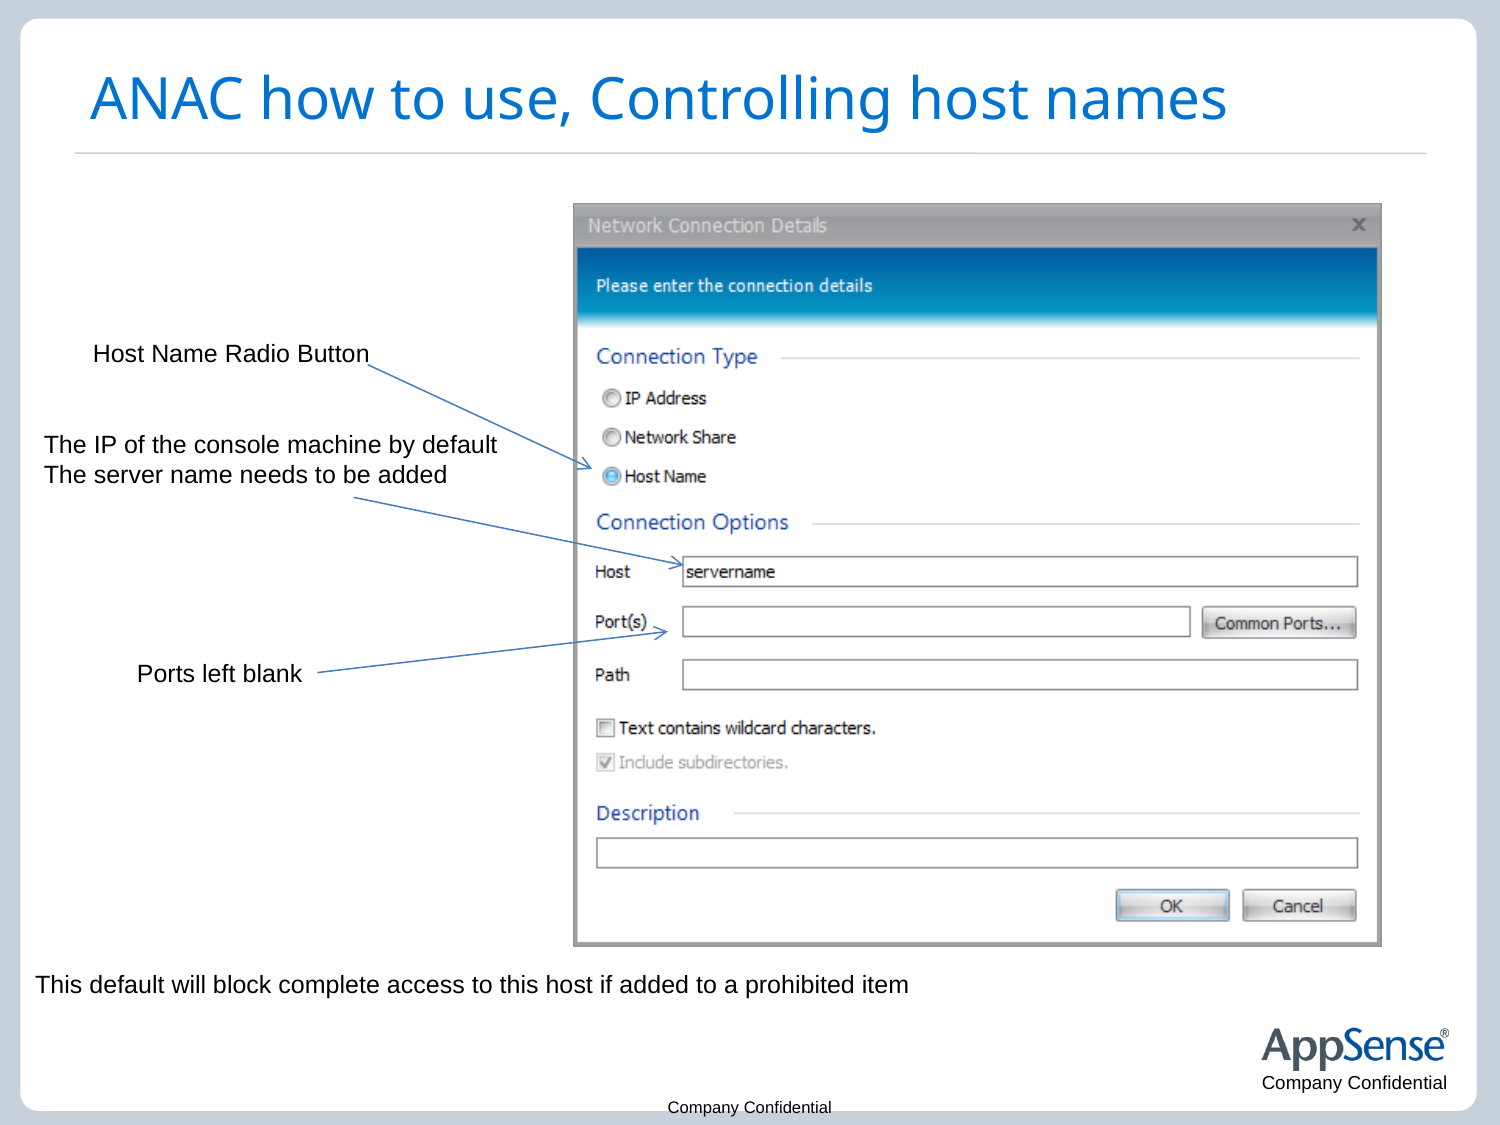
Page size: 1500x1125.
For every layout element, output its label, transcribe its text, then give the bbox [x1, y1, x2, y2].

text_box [353, 497, 684, 566]
text_box The IP of the console machine by default The server name needs to be added [28, 421, 514, 497]
text_box This default will block complete access to this host if added to a prohibited item [20, 961, 926, 1007]
text_box Company Confidential [0, 1089, 1500, 1125]
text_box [317, 631, 669, 673]
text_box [367, 364, 593, 470]
picture [573, 202, 1382, 948]
title ANAC how to use, Controlling host names [74, 44, 1426, 148]
picture [1261, 1027, 1449, 1071]
text_box Host Name Radio Button [78, 329, 386, 375]
text_box Ports left blank [122, 650, 318, 696]
